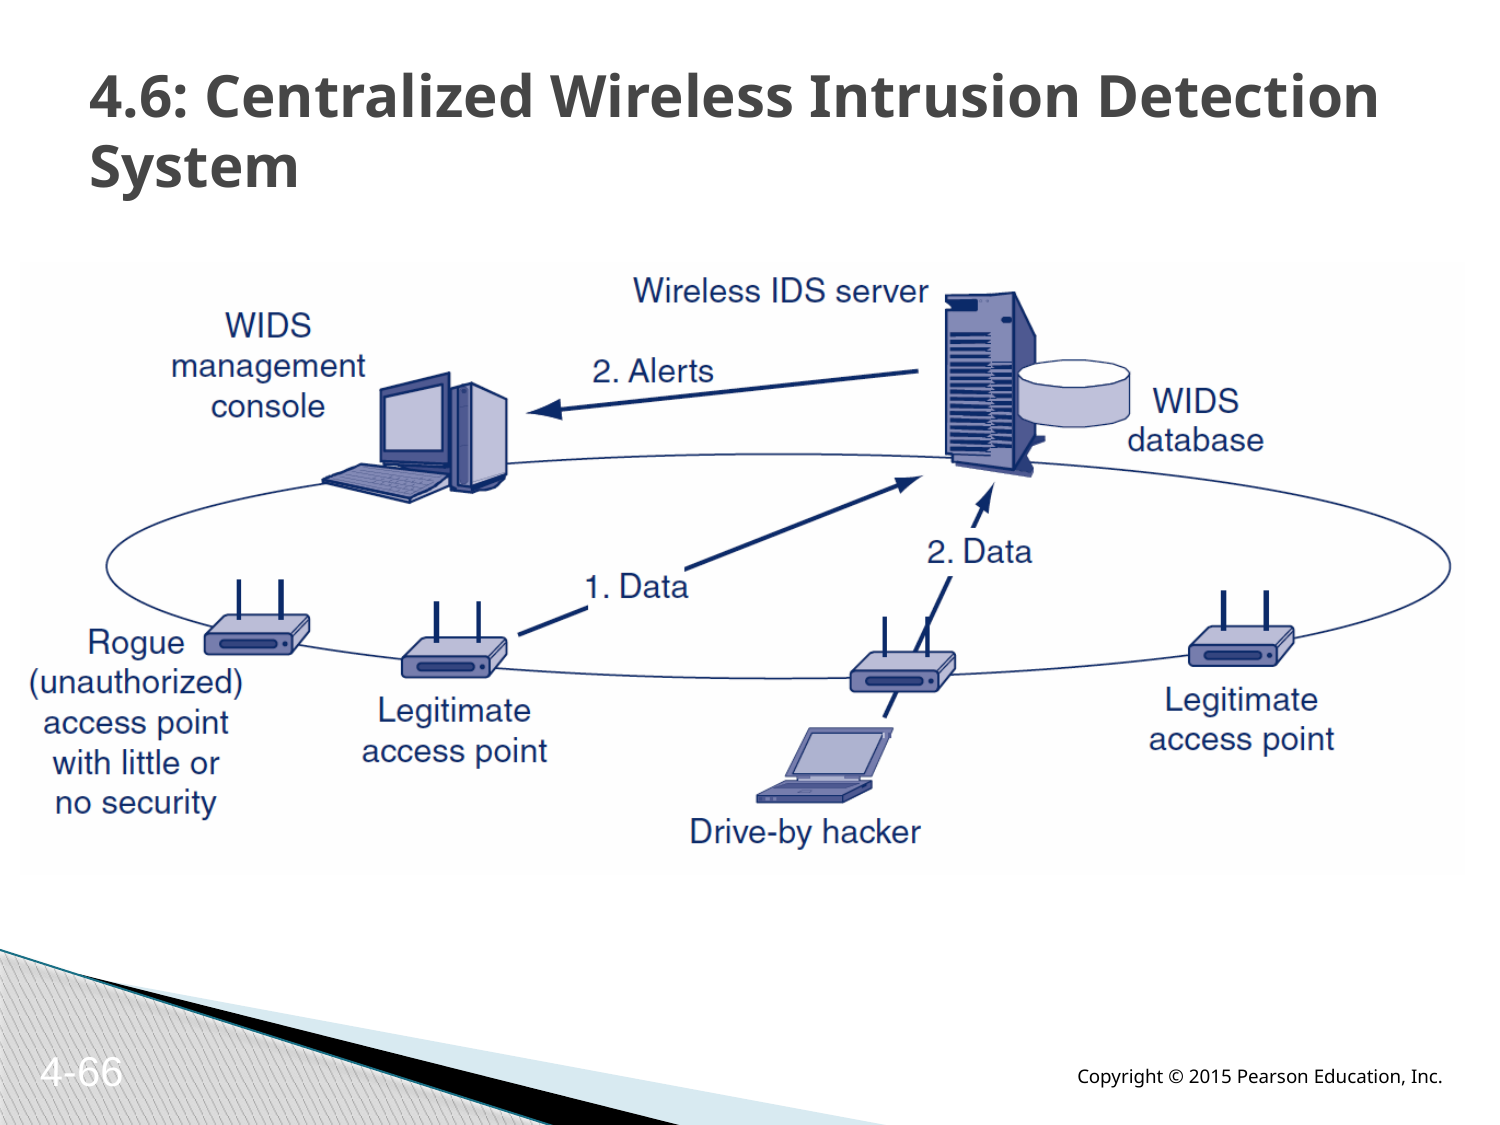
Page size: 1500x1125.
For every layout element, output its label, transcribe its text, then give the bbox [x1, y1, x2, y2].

title 4.6: Centralized Wireless Intrusion Detection System [75, 45, 1425, 213]
picture [20, 262, 1465, 876]
slide_number 4-66 [24, 1037, 175, 1100]
